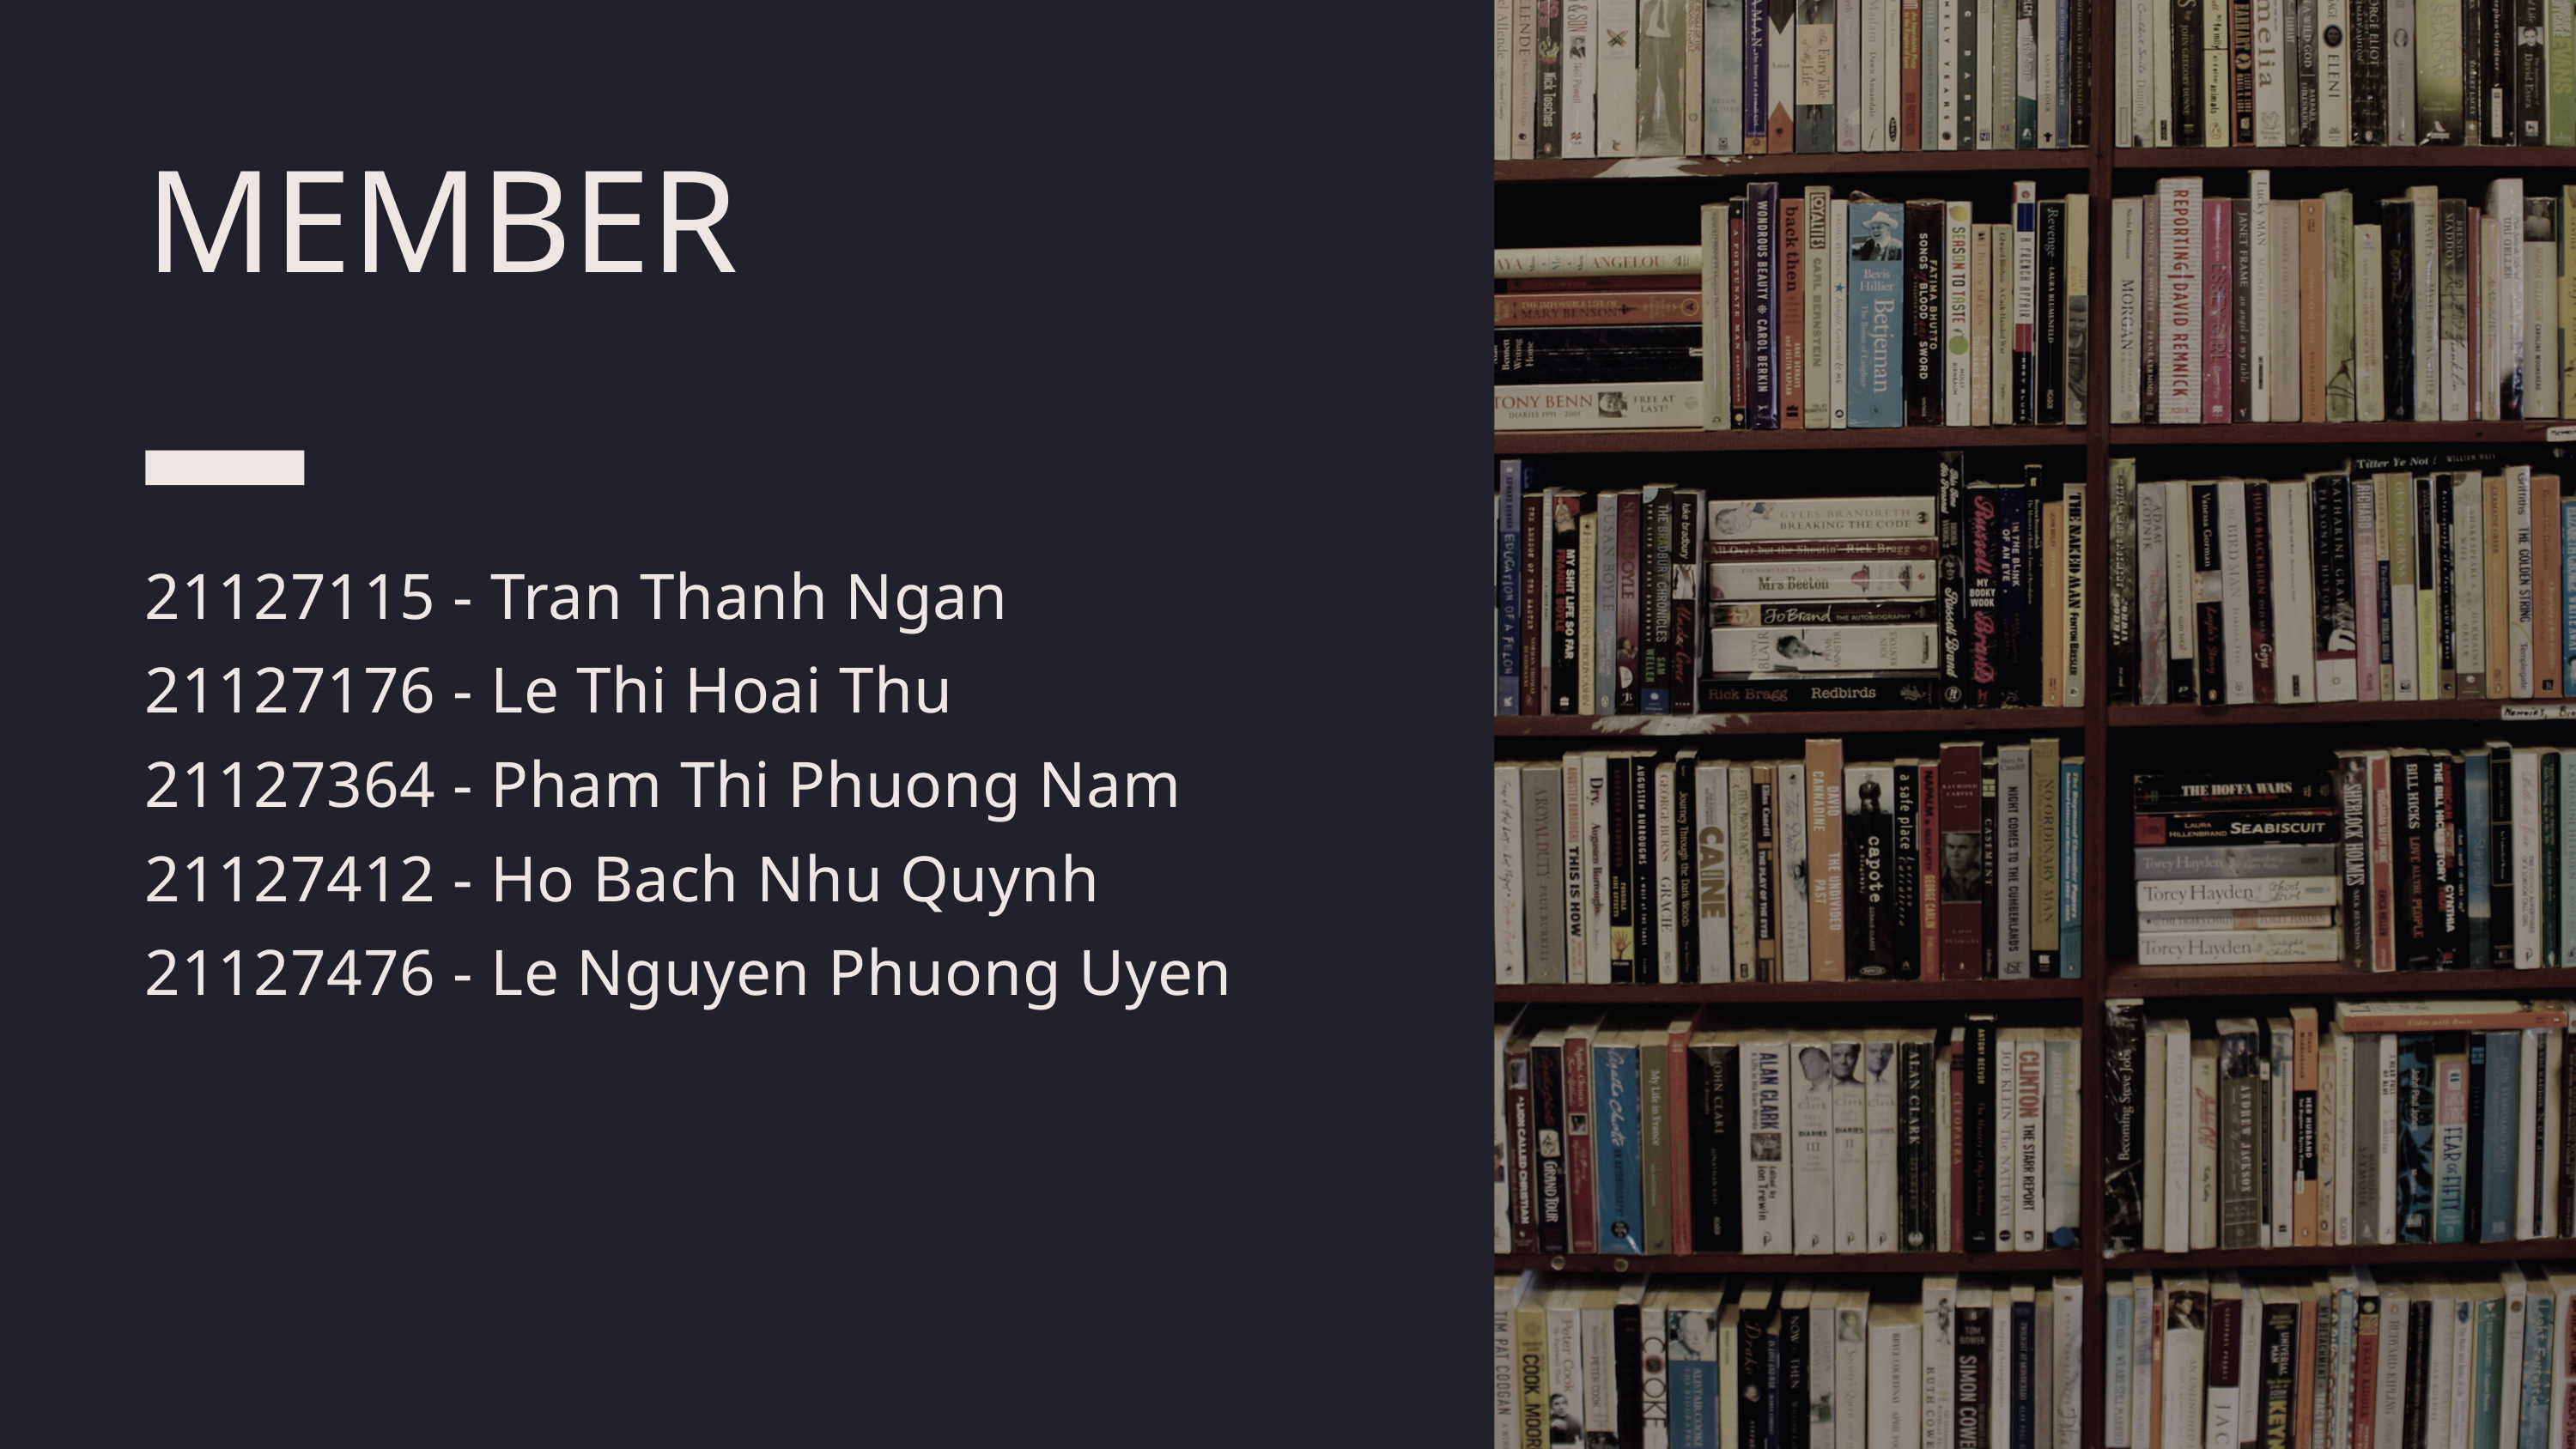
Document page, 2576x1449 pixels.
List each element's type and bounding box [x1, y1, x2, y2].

text_box [145, 144, 1381, 428]
text_box [144, 450, 1607, 999]
text_box [1494, 0, 2576, 1449]
